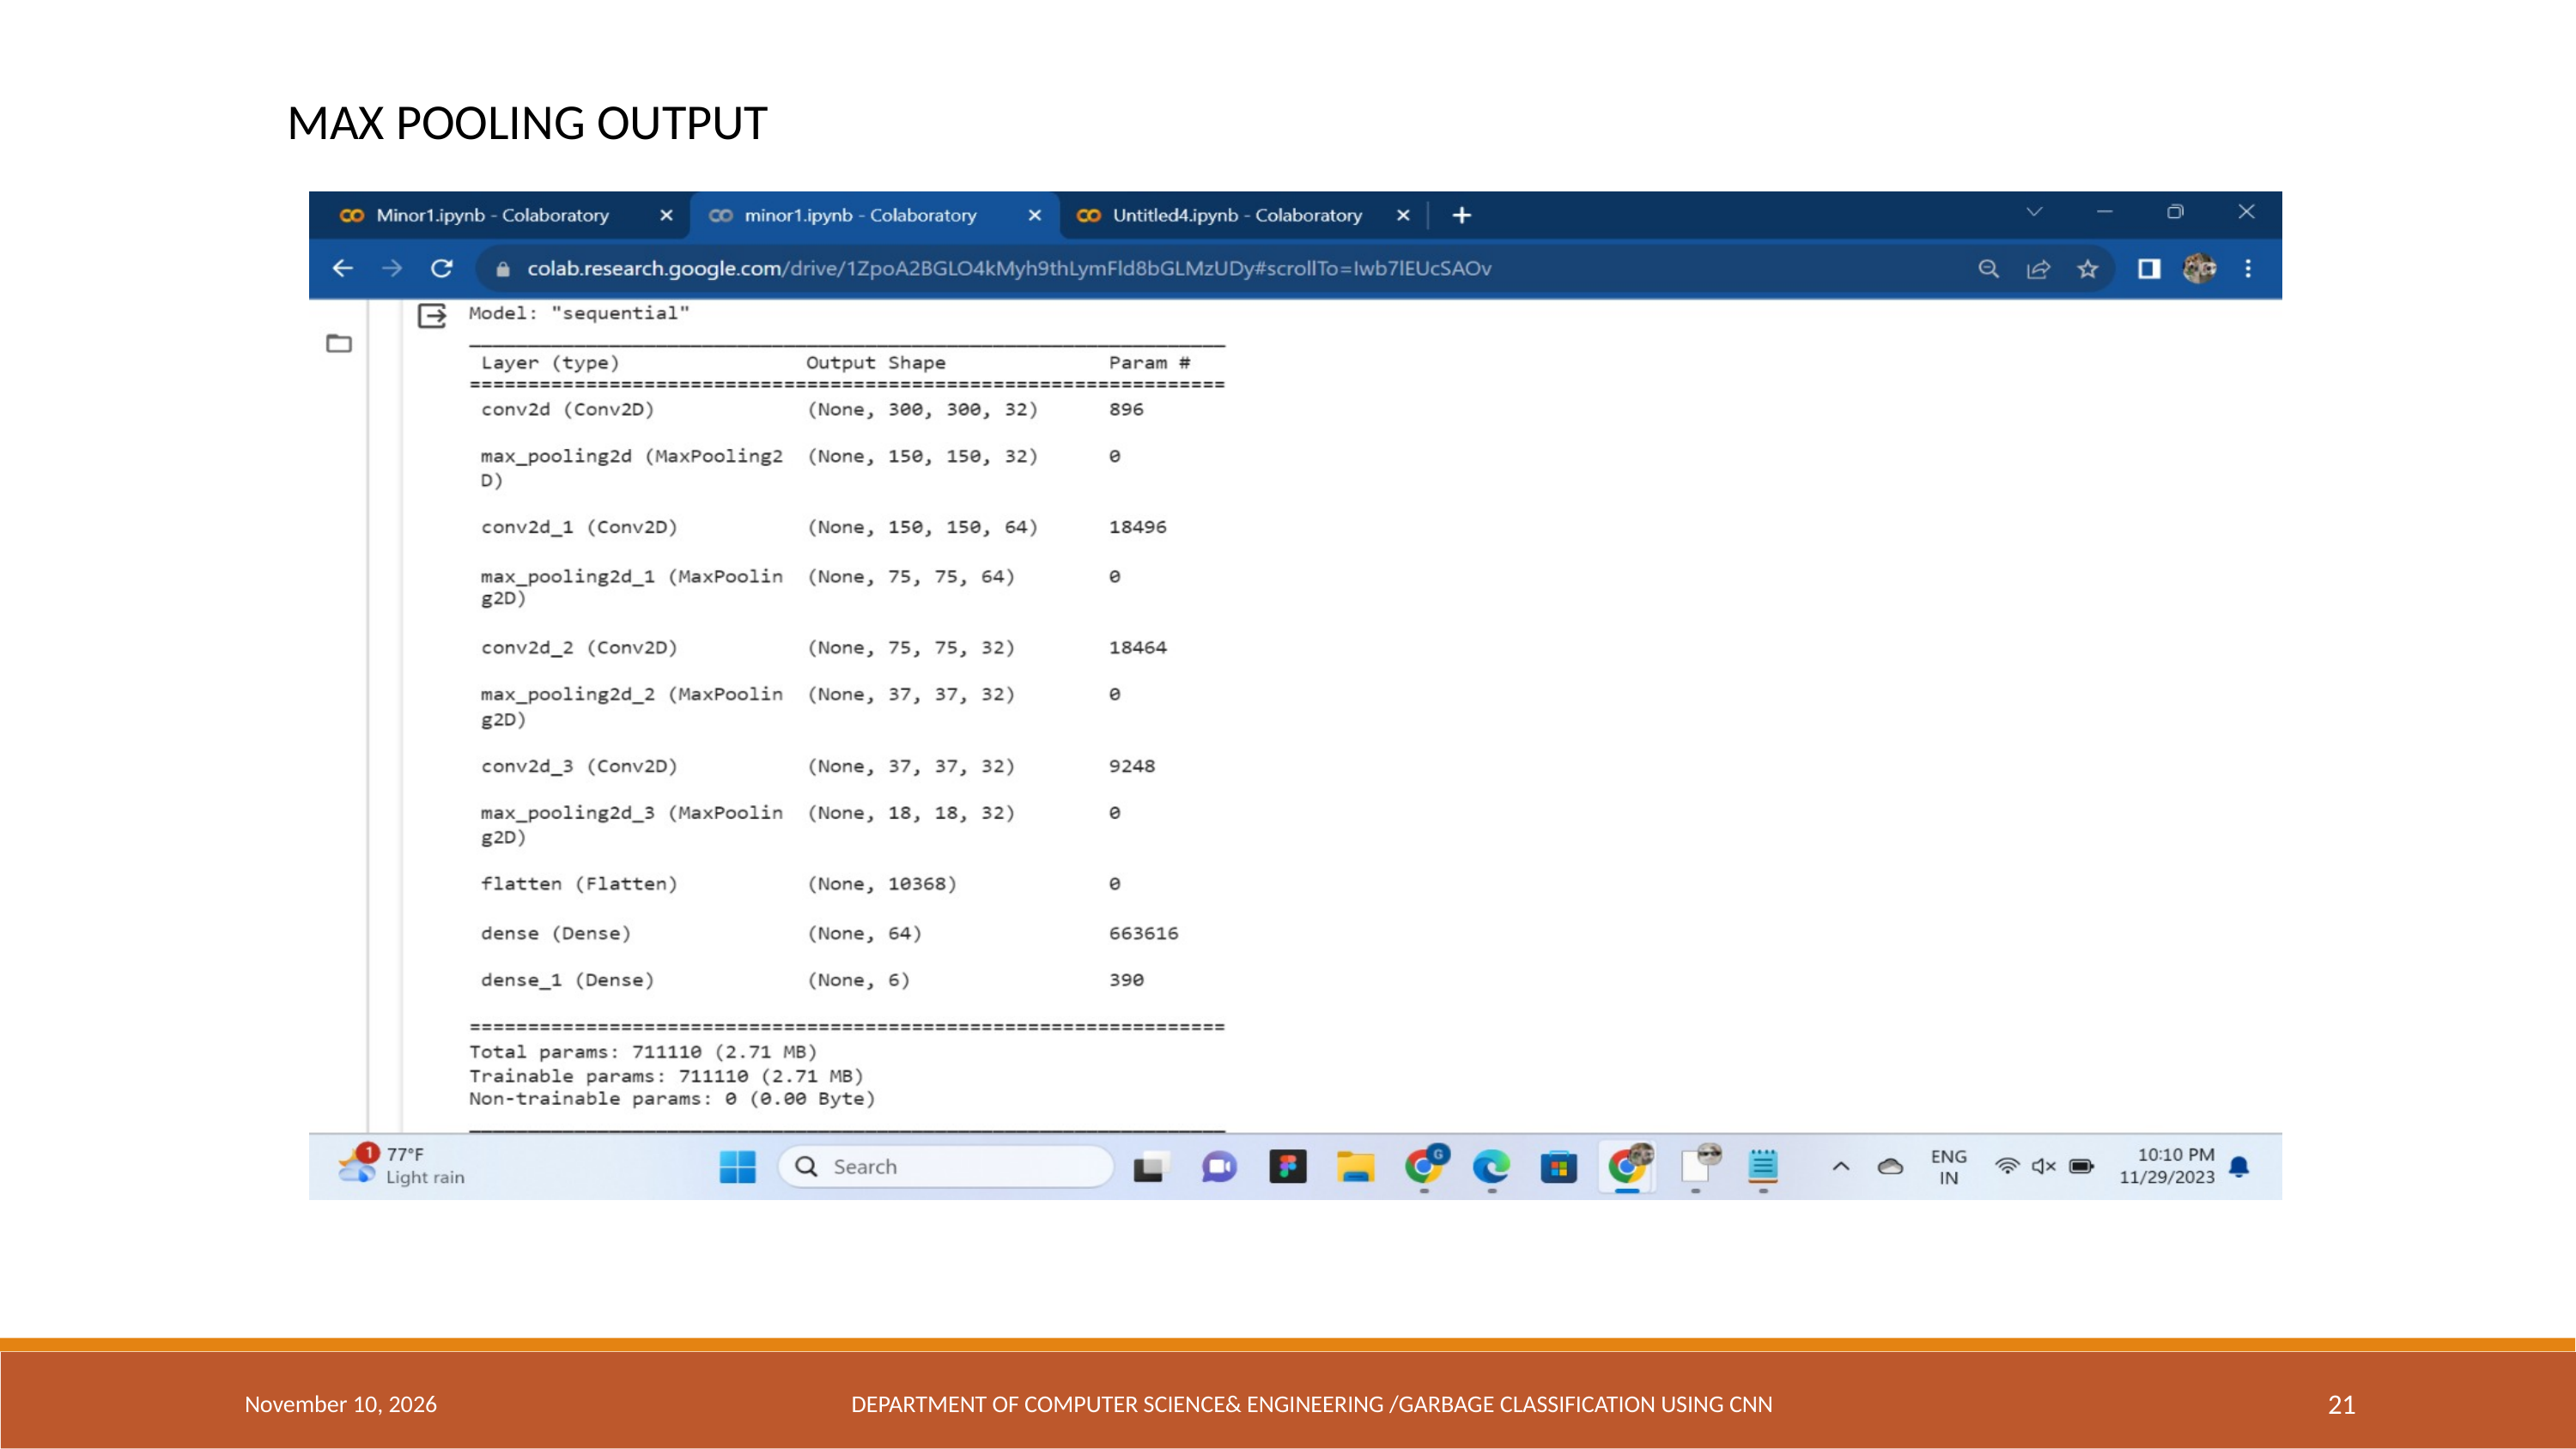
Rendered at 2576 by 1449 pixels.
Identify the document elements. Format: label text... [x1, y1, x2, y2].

text_box MAX POOLING OUTPUT [274, 82, 782, 156]
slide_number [232, 1364, 755, 1442]
picture [308, 191, 2282, 1201]
footer DEPARTMENT OF COMPUTER SCIENCE& ENGINEERING /GARBAGE CLASSIFICATION USING CNN [779, 1364, 1847, 1442]
slide_number 21 [2092, 1364, 2369, 1442]
